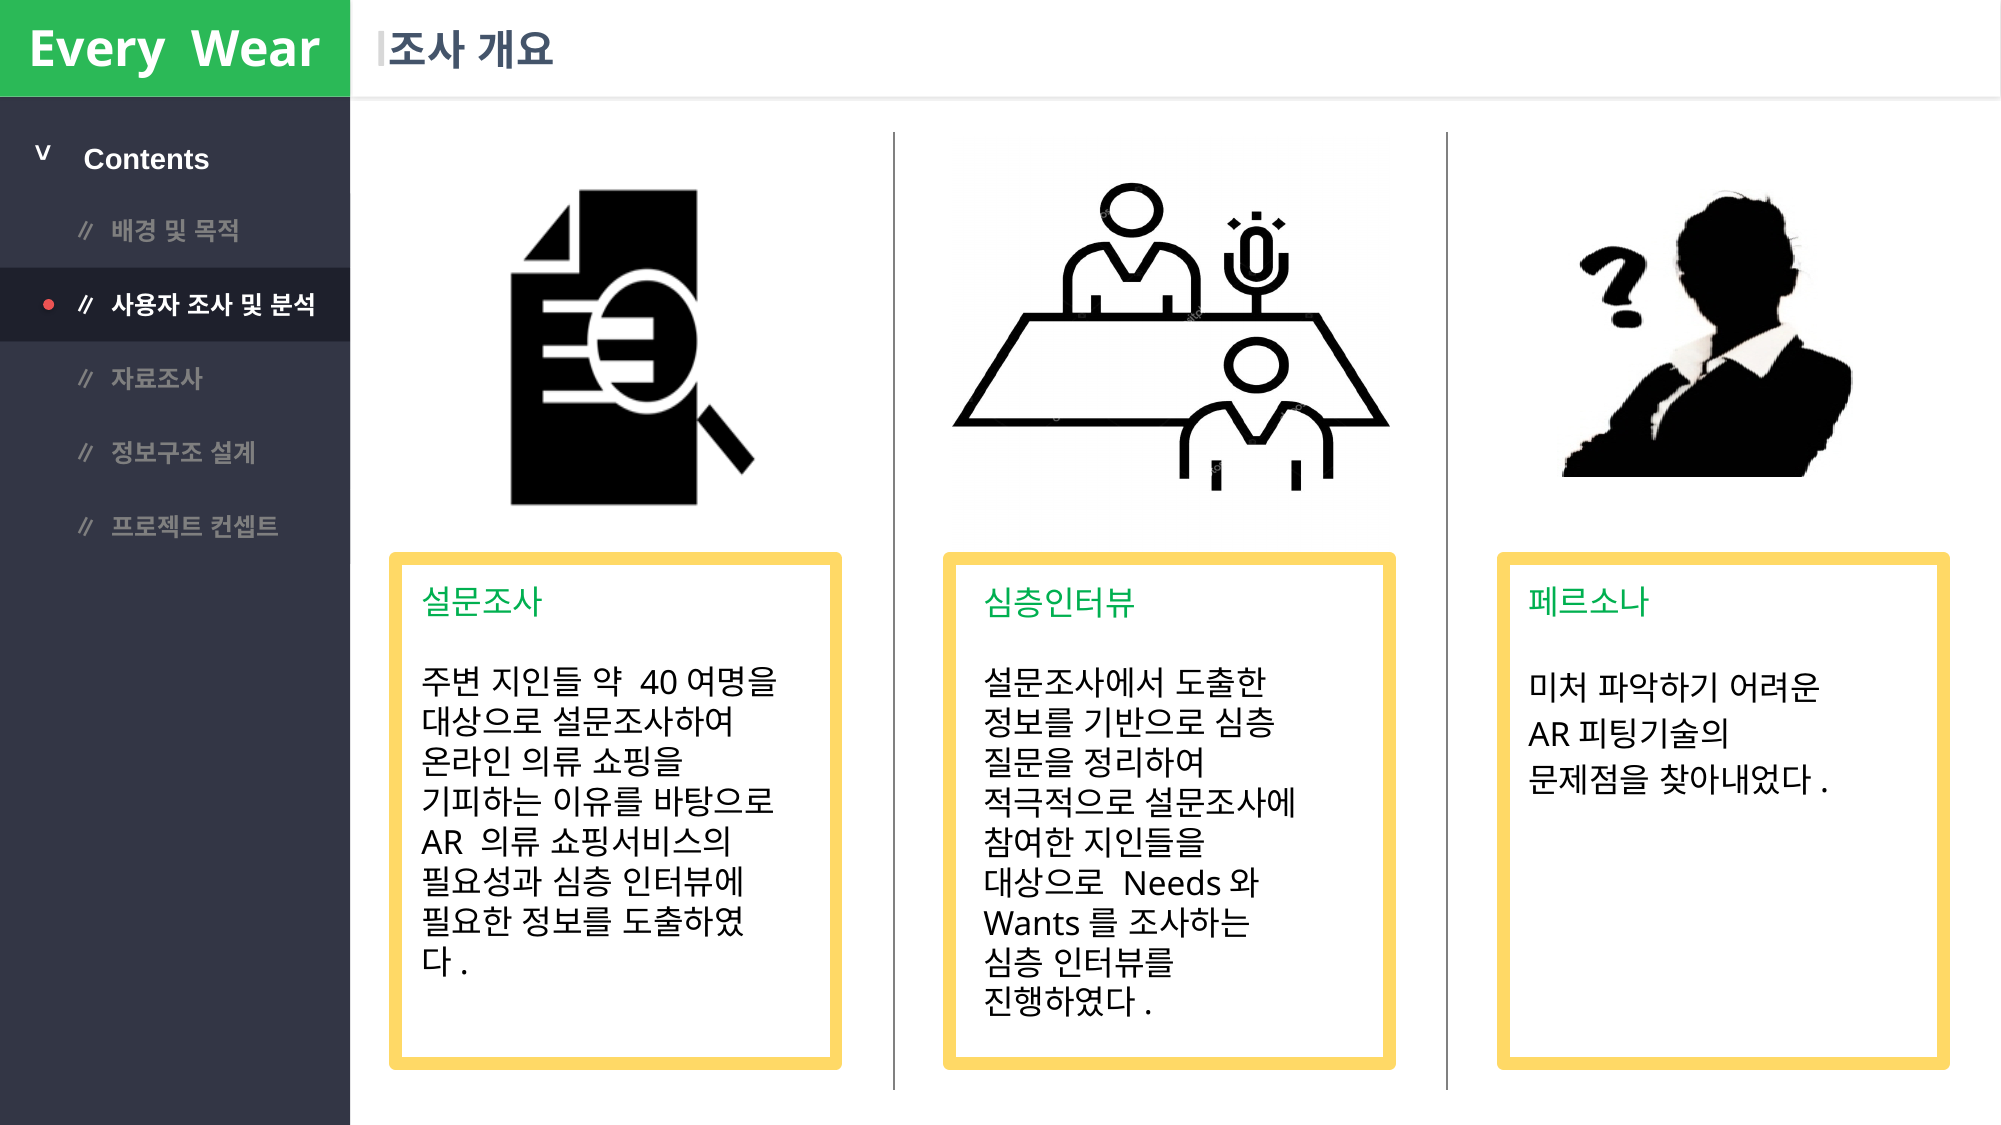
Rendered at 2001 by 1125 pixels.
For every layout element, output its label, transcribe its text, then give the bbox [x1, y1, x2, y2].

text_box [1501, 556, 1946, 1066]
text_box ∥ 프로젝트 컨셉트 [0, 489, 351, 564]
text_box [393, 556, 838, 1066]
text_box ∥ 배경 및 목적 [0, 193, 351, 267]
text_box Every Wear [0, 15, 359, 90]
text_box [43, 298, 55, 310]
text_box ∥ 사용자 조사 및 분석 [0, 267, 351, 341]
picture [952, 136, 1390, 562]
title 조사 개요 [373, 19, 1969, 78]
picture [424, 132, 837, 534]
text_box Contents [68, 132, 283, 184]
text_box ∥ 정보구조 설계 [0, 415, 351, 489]
text_box ∥ 자료조사 [0, 341, 351, 415]
text_box > [19, 129, 70, 182]
picture [1556, 181, 1853, 477]
text_box [947, 563, 1392, 1066]
